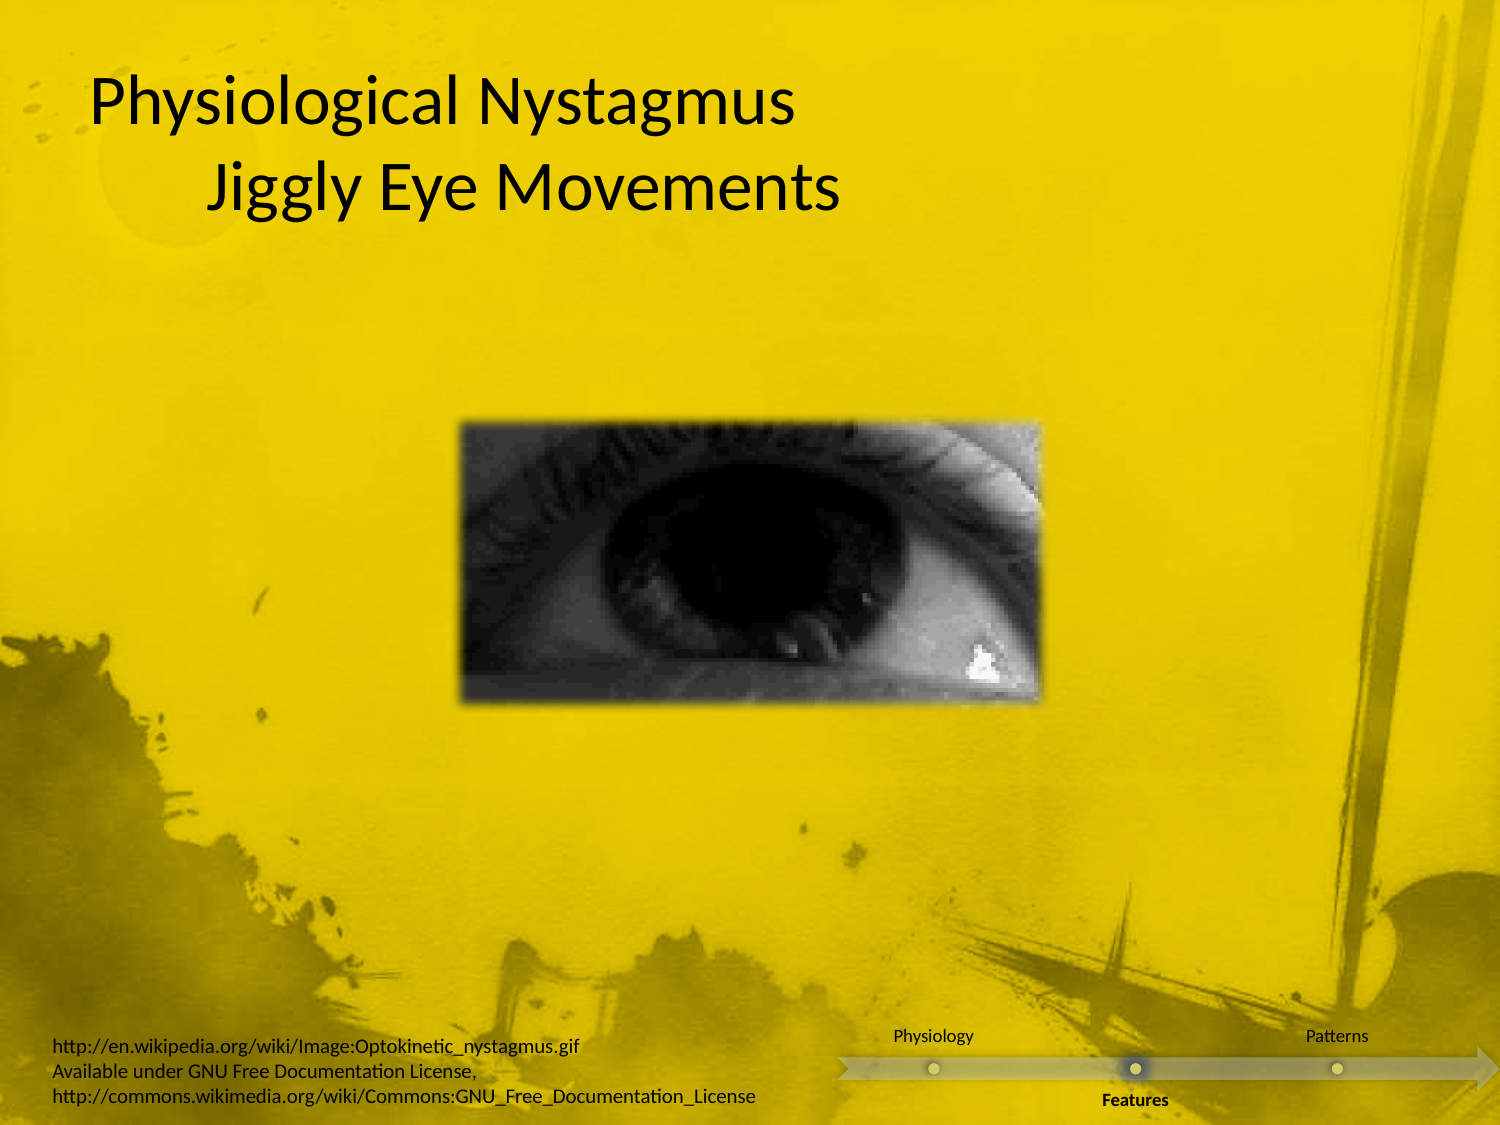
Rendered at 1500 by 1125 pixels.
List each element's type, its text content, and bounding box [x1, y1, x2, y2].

picture [449, 412, 1051, 713]
title Physiological Nystagmus Jiggly Eye Movements [75, 45, 1425, 233]
text_box http://en.wikipedia.org/wiki/Image:Optokinetic_nystagmus.gif Available under GNU Free Documentation License, http://commons.wikimedia.org/wiki/Commons:GNU_Free_Documentation_License [37, 1025, 788, 1115]
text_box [837, 1012, 1500, 1125]
